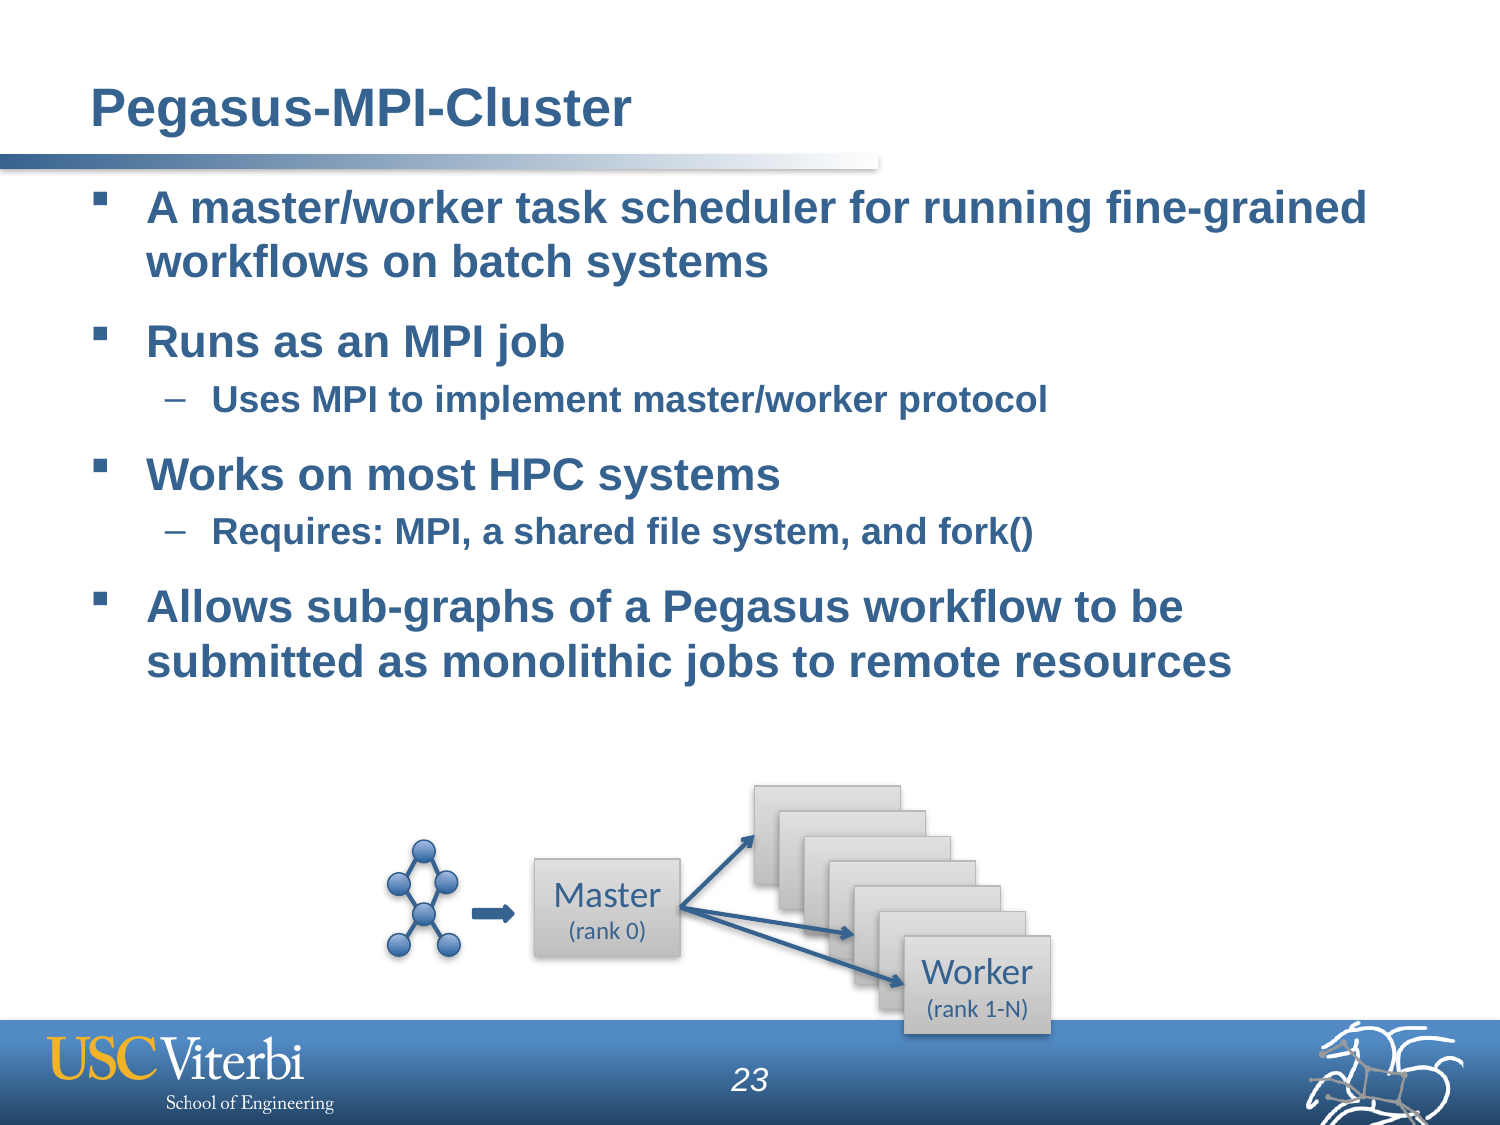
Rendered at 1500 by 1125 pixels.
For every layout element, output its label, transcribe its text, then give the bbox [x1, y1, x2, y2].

list A master/worker task scheduler for running fine-grained workflows on batch systems Runs as an MPI job Uses MPI to implement master/worker protocol Works on most HPC systems Requires: MPI, a shared file system, and fork() Allows sub-graphs of a Pegasus workflow to be submitted as monolithic jobs to remote resources [75, 169, 1425, 785]
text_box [387, 785, 1051, 1034]
picture [47, 1036, 334, 1114]
title Pegasus-MPI-Cluster [75, 45, 1425, 165]
picture [1306, 1020, 1464, 1125]
